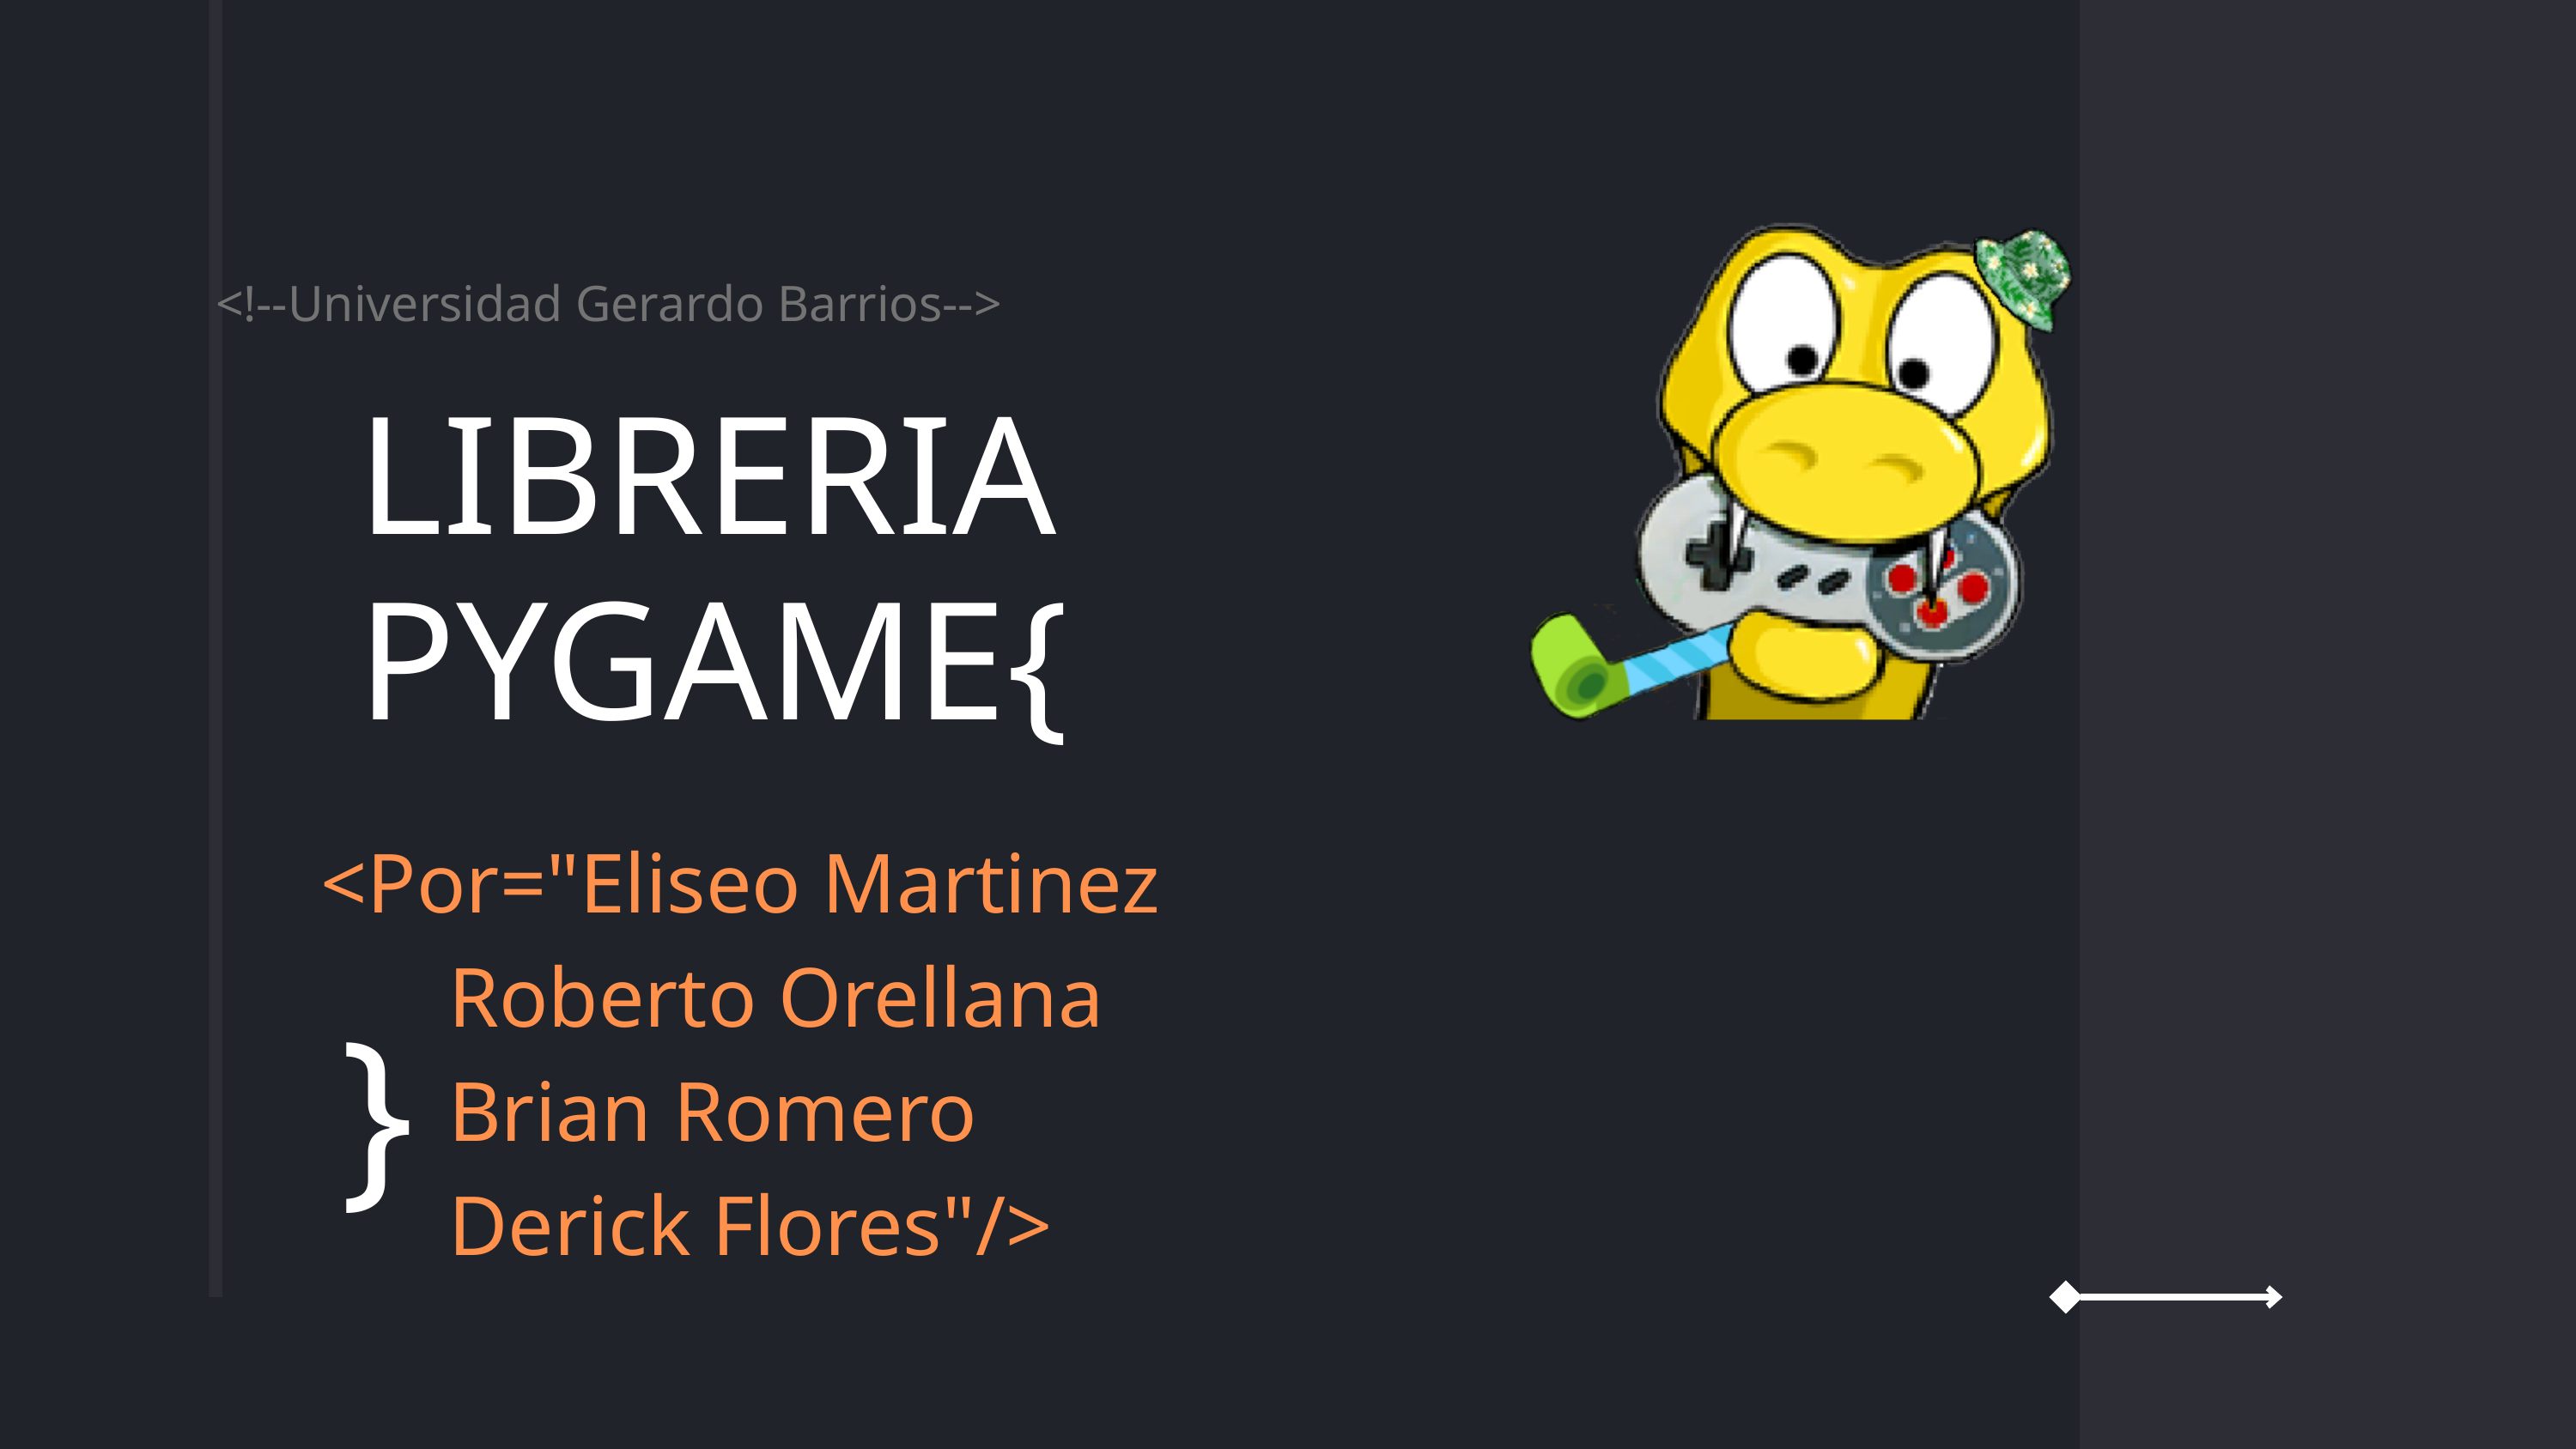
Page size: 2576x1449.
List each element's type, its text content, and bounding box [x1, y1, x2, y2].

text_box [2057, 1288, 2075, 1307]
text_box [2079, 0, 2576, 1449]
text_box LIBRERIA PYGAME{ [357, 380, 1868, 753]
text_box <Por="Eliseo Martinez Roberto Orellana Brian Romero Derick Flores"/> [320, 815, 1835, 1272]
text_box [1437, 76, 2075, 870]
text_box <!--Universidad Gerardo Barrios--> [216, 263, 1363, 331]
